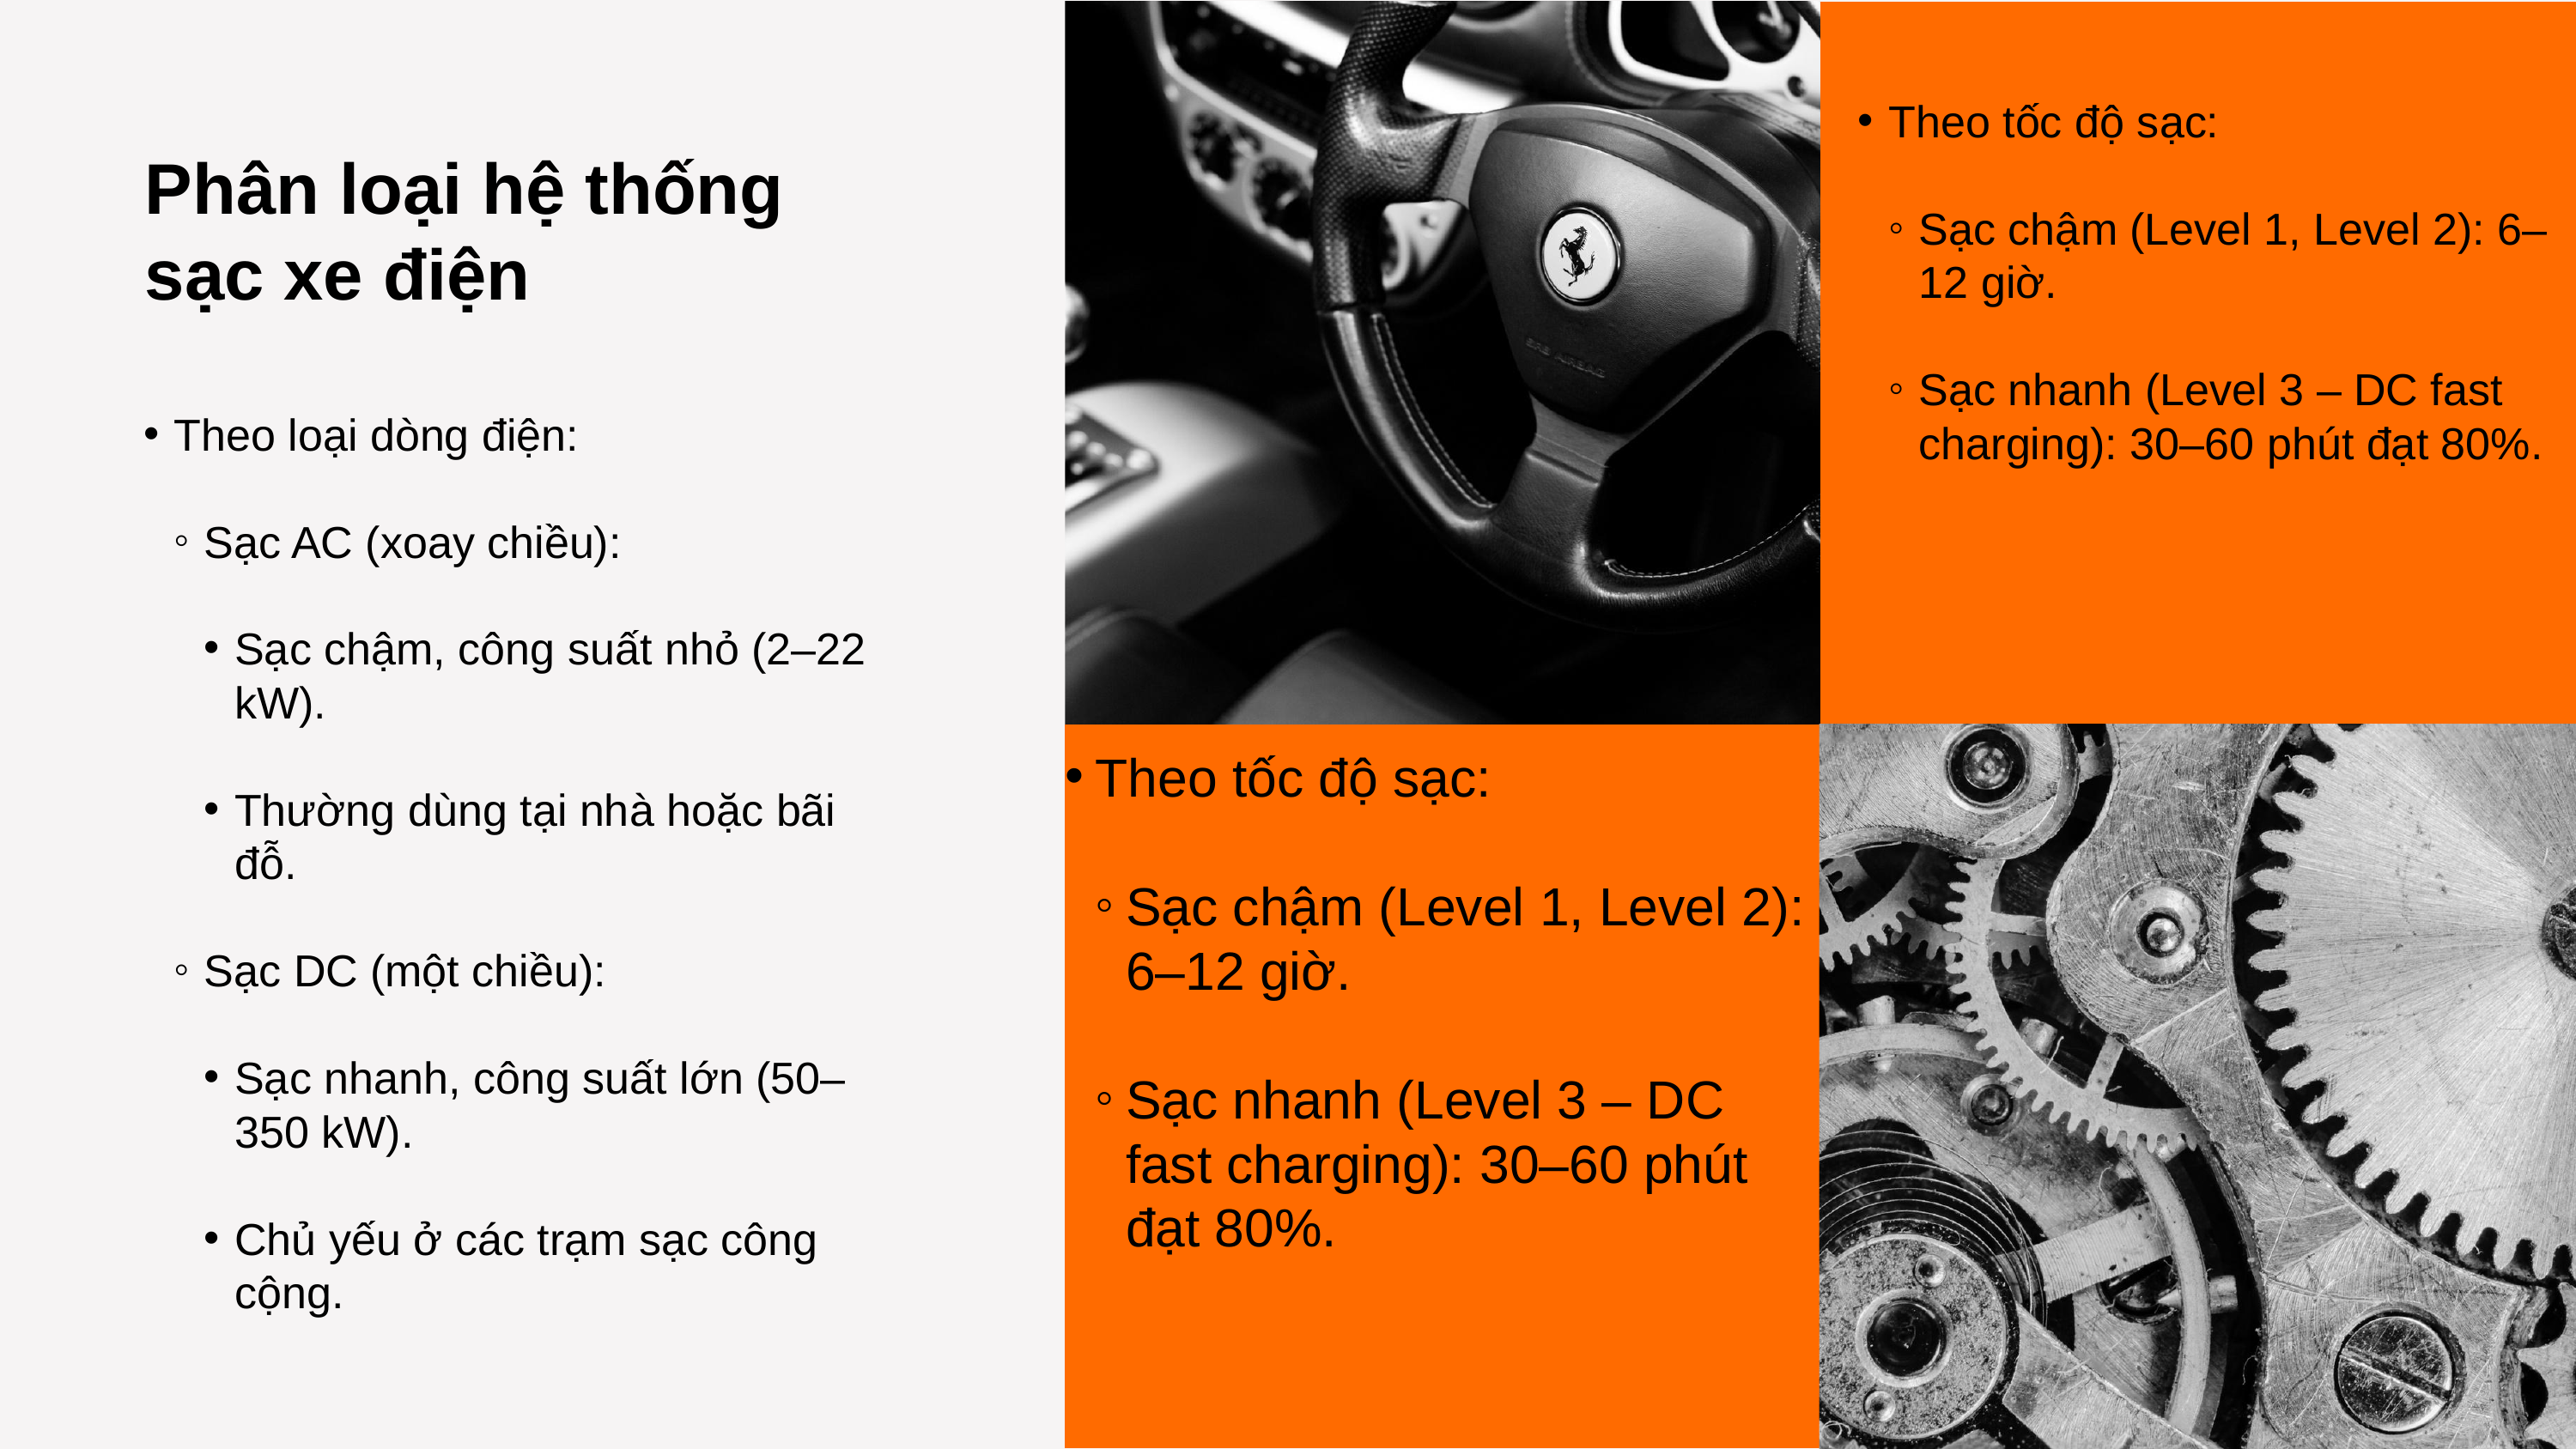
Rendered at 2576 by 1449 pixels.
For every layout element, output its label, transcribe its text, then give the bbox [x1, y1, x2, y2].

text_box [1820, 0, 2576, 724]
picture [1065, 1, 1820, 705]
text_box Theo loại dòng điện: Sạc AC (xoay chiều): Sạc chậm, công suất nhỏ (2–22 kW). Thường dùng tại nhà hoặc bãi đỗ. Sạc DC (một chiều): Sạc nhanh, công suất lớn (50–350 kW). Chủ yếu ở các trạm sạc công cộng. [143, 405, 908, 1318]
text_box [1065, 705, 1815, 1449]
picture [1819, 724, 2576, 1449]
text_box Phân loại hệ thống sạc xe điện [144, 142, 908, 401]
